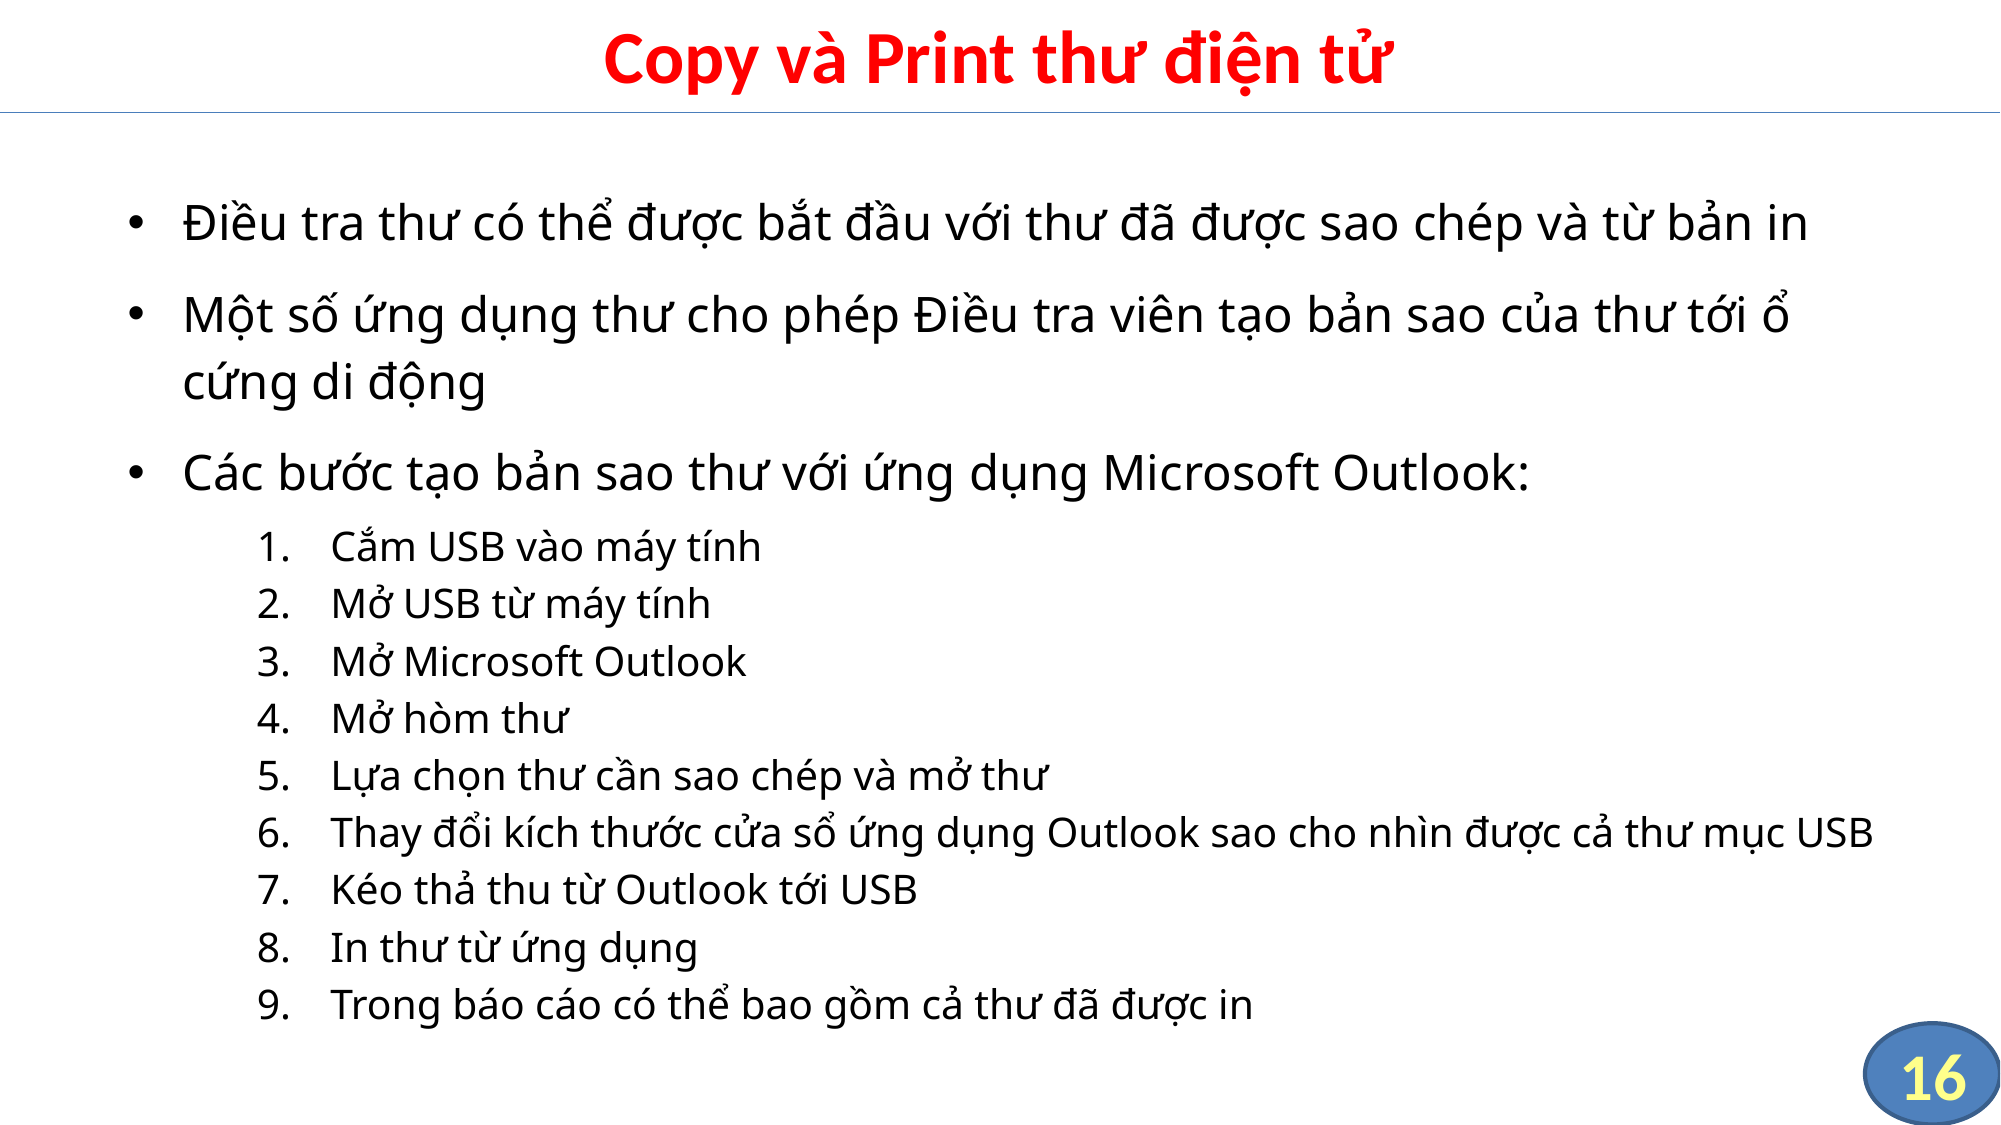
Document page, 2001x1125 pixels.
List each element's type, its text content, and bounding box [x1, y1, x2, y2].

slide_number 16 [1866, 1023, 2000, 1125]
list Điều tra thư có thể được bắt đầu với thư đã được sao chép và từ bản in Một số ứng dụng thư cho phép Điều tra viên tạo bản sao của thư tới ổ cứng di động Các bước tạo bản sao thư với ứng dụng Microsoft Outlook: Cắm USB vào máy tính Mở USB từ máy tính Mở Microsoft Outlook Mở hòm thư Lựa chọn thư cần sao chép và mở thư Thay đổi kích thước cửa sổ ứng dụng Outlook sao cho nhìn được cả thư mục USB Kéo thả thu từ Outlook tới USB In thư từ ứng dụng Trong báo cáo có thể bao gồm cả thư đã được in [112, 176, 1915, 1046]
title Copy và Print thư điện tử [0, 0, 2000, 113]
